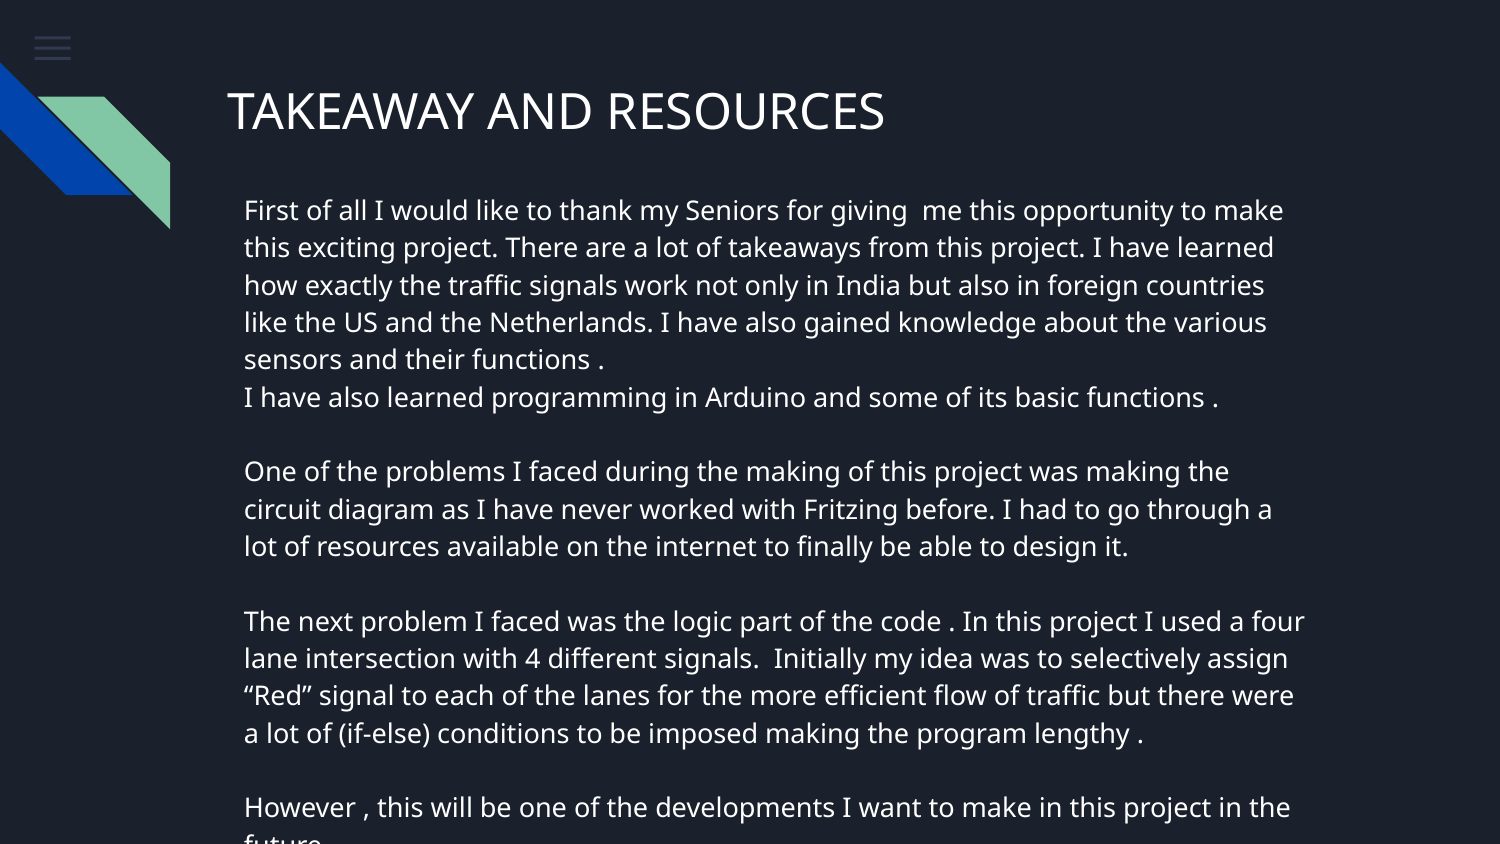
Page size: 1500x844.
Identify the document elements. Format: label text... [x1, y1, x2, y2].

list First of all I would like to thank my Seniors for giving me this opportunity to make this exciting project. There are a lot of takeaways from this project. I have learned how exactly the traffic signals work not only in India but also in foreign countries like the US and the Netherlands. I have also gained knowledge about the various sensors and their functions . I have also learned programming in Arduino and some of its basic functions . One of the problems I faced during the making of this project was making the circuit diagram as I have never worked with Fritzing before. I had to go through a lot of resources available on the internet to finally be able to design it. The next problem I faced was the logic part of the code . In this project I used a four lane intersection with 4 different signals. Initially my idea was to selectively assign “Red” signal to each of the lanes for the more efficient flow of traffic but there were a lot of (if-else) conditions to be imposed making the program lengthy . However , this will be one of the developments I want to make in this project in the future, [204, 173, 1323, 761]
title TAKEAWAY AND RESOURCES [212, 64, 1189, 173]
